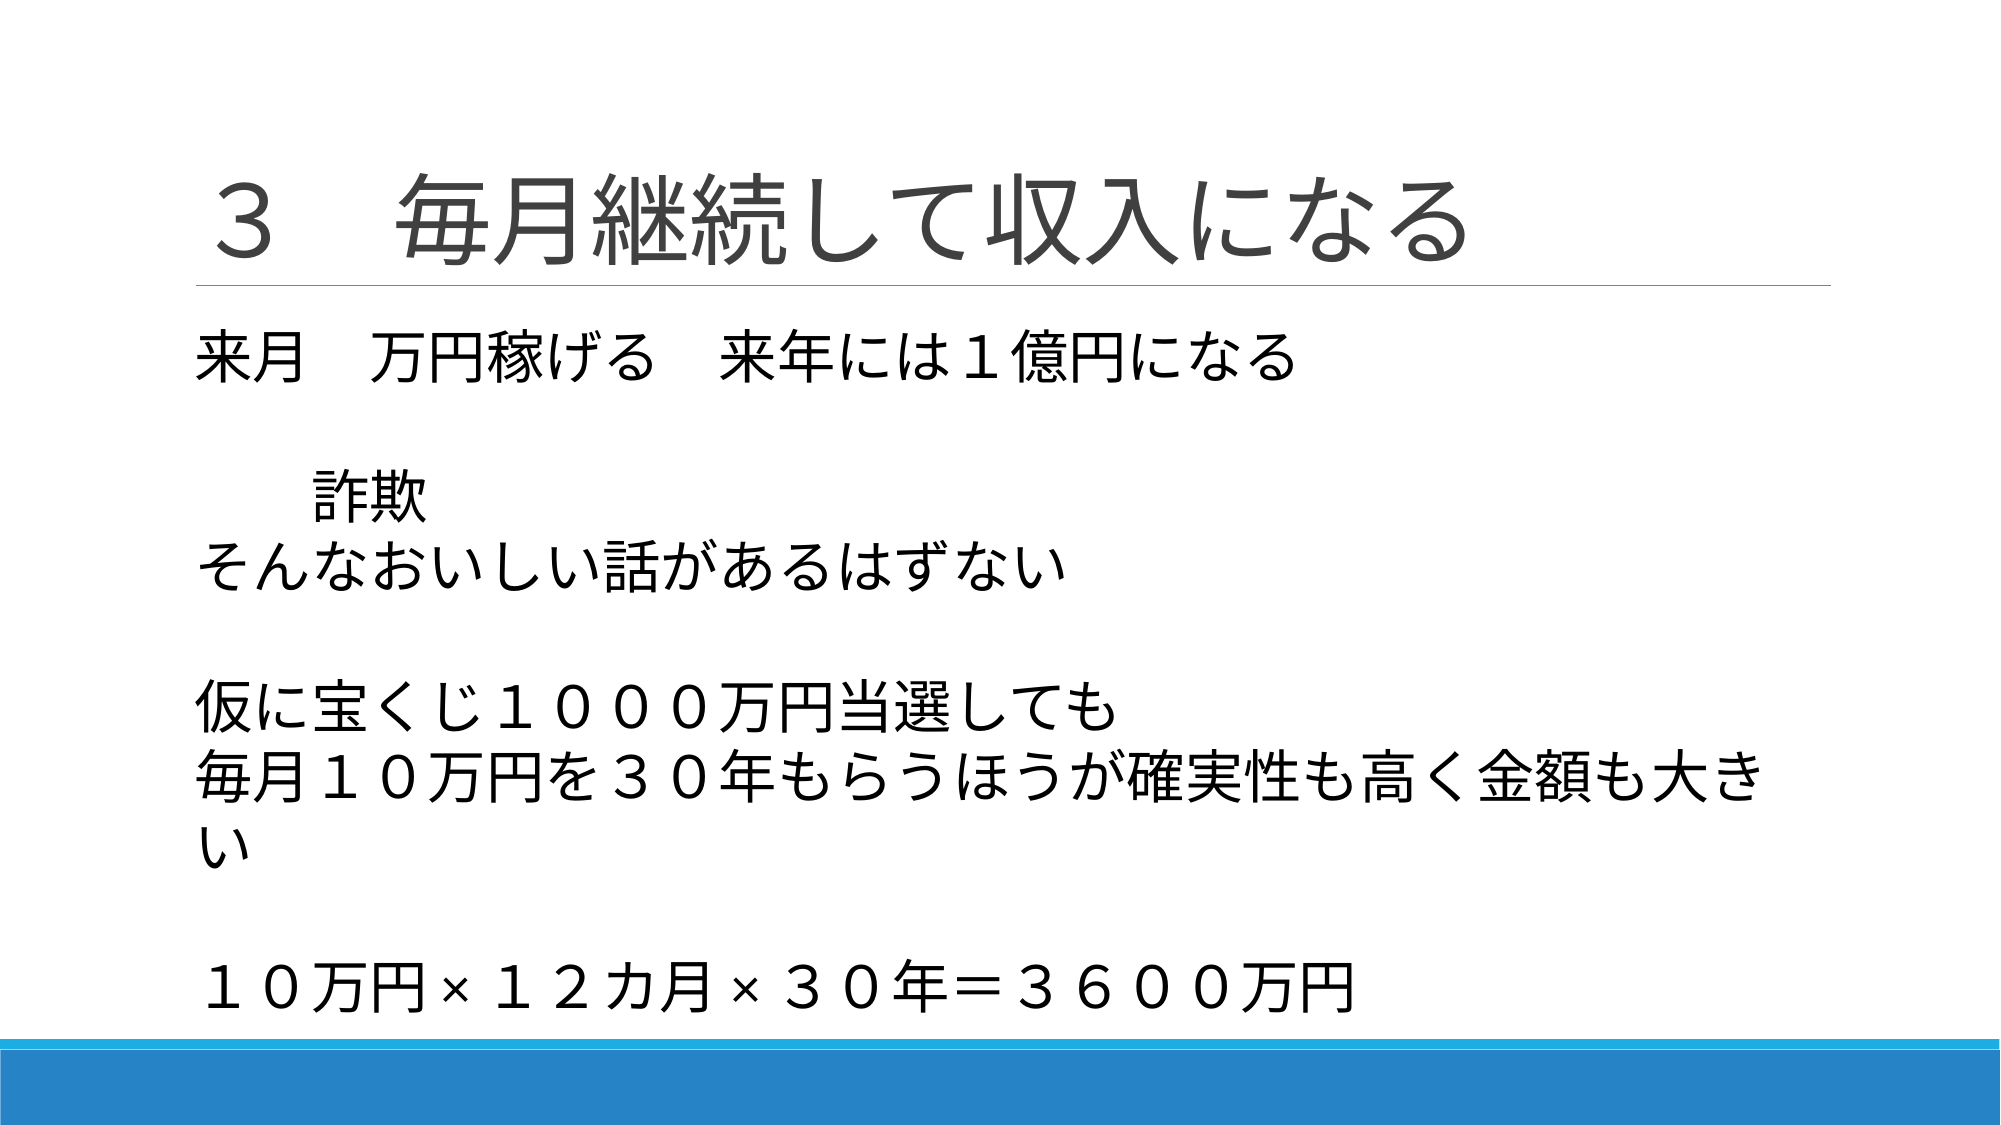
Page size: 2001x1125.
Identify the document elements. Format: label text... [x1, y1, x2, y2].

text_box 来月 万円稼げる 来年には１億円になる 詐欺 そんなおいしい話があるはずない 仮に宝くじ１０００万円当選しても 毎月１０万円を３０年もらうほうが確実性も高く金額も大きい １０万円×１２カ月×３０年＝３６００万円 [179, 313, 1830, 1028]
title ３ 毎月継続して収入になる [180, 47, 1830, 285]
